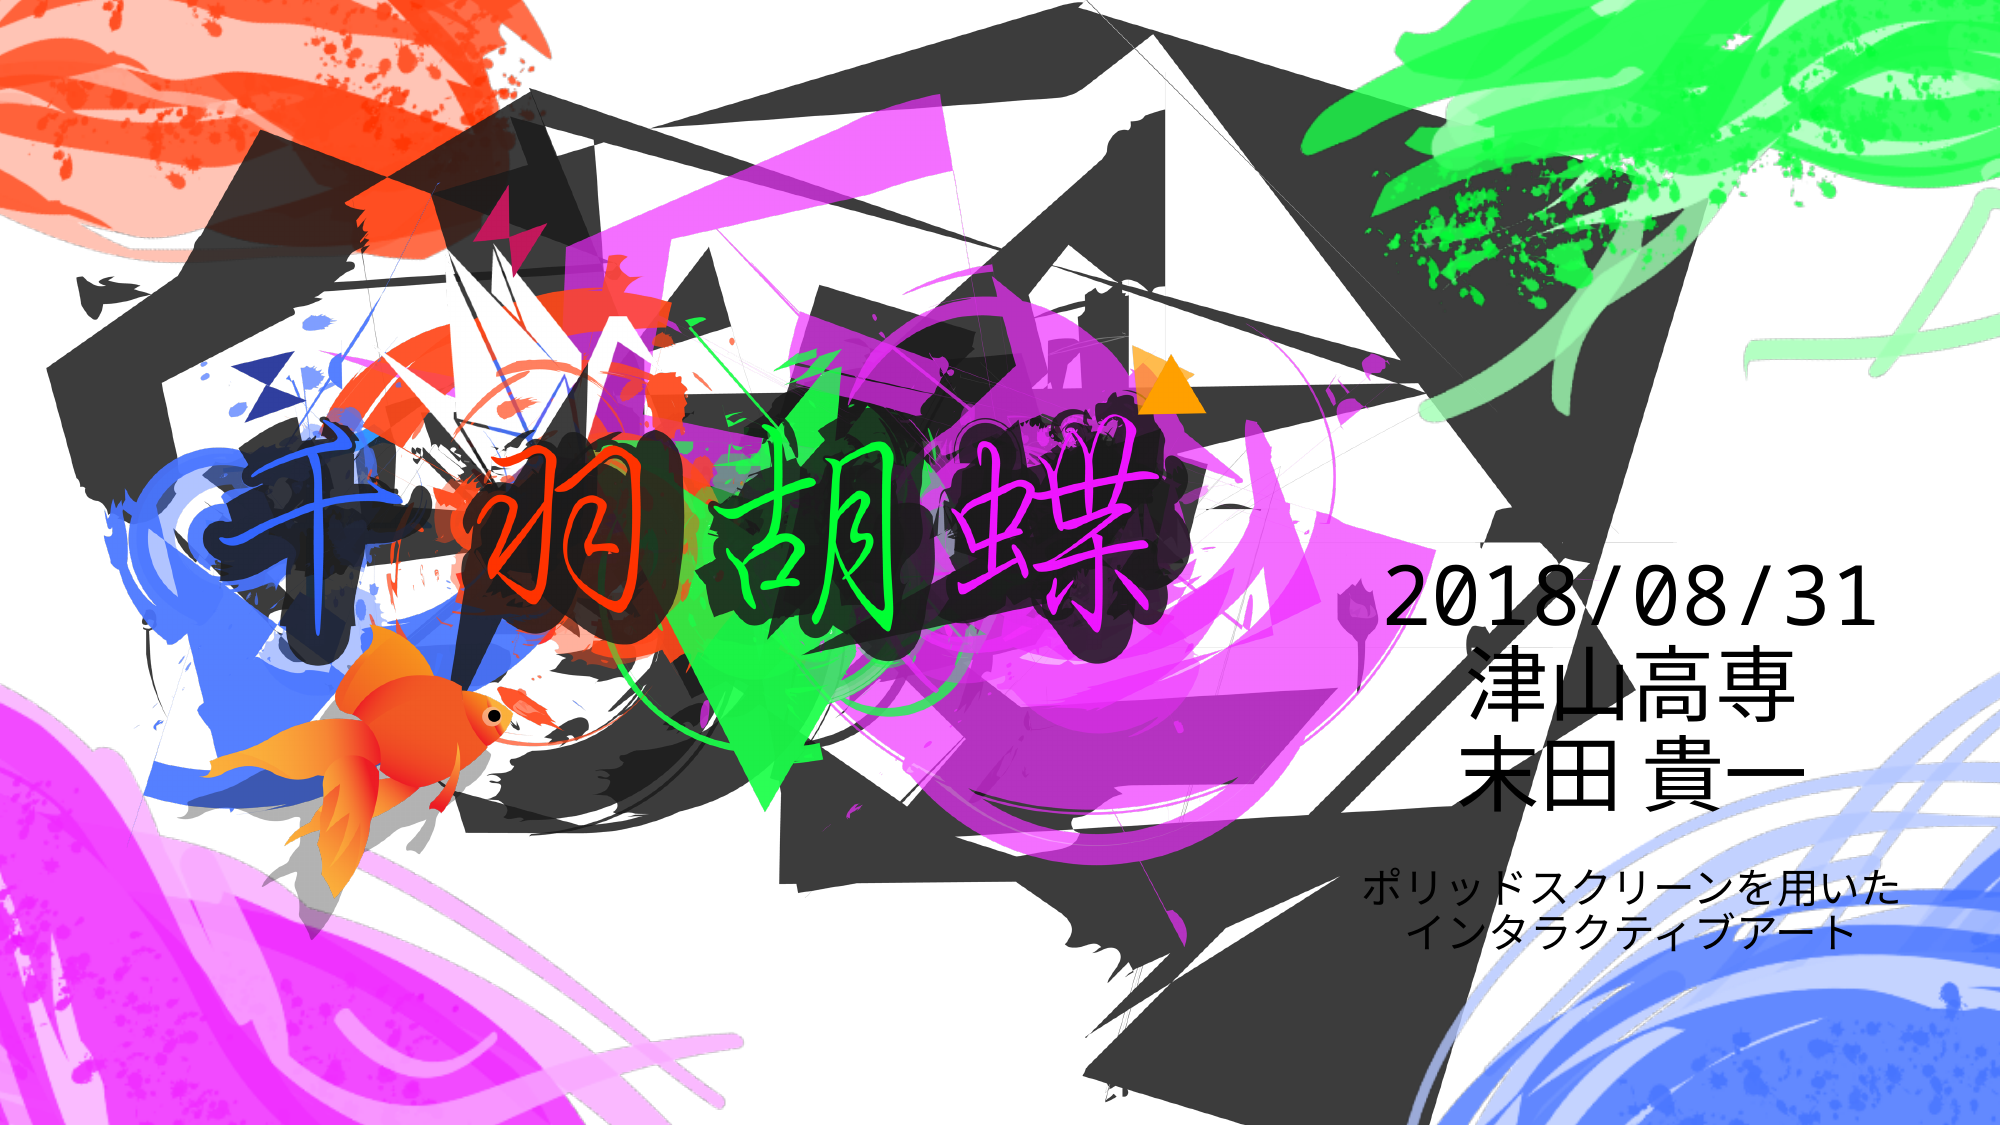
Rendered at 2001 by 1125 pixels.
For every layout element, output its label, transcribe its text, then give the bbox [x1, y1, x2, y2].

picture [0, 0, 2000, 1125]
title 2018/08/31 津山高専 末田 貴一 [1709, 530, 1948, 787]
